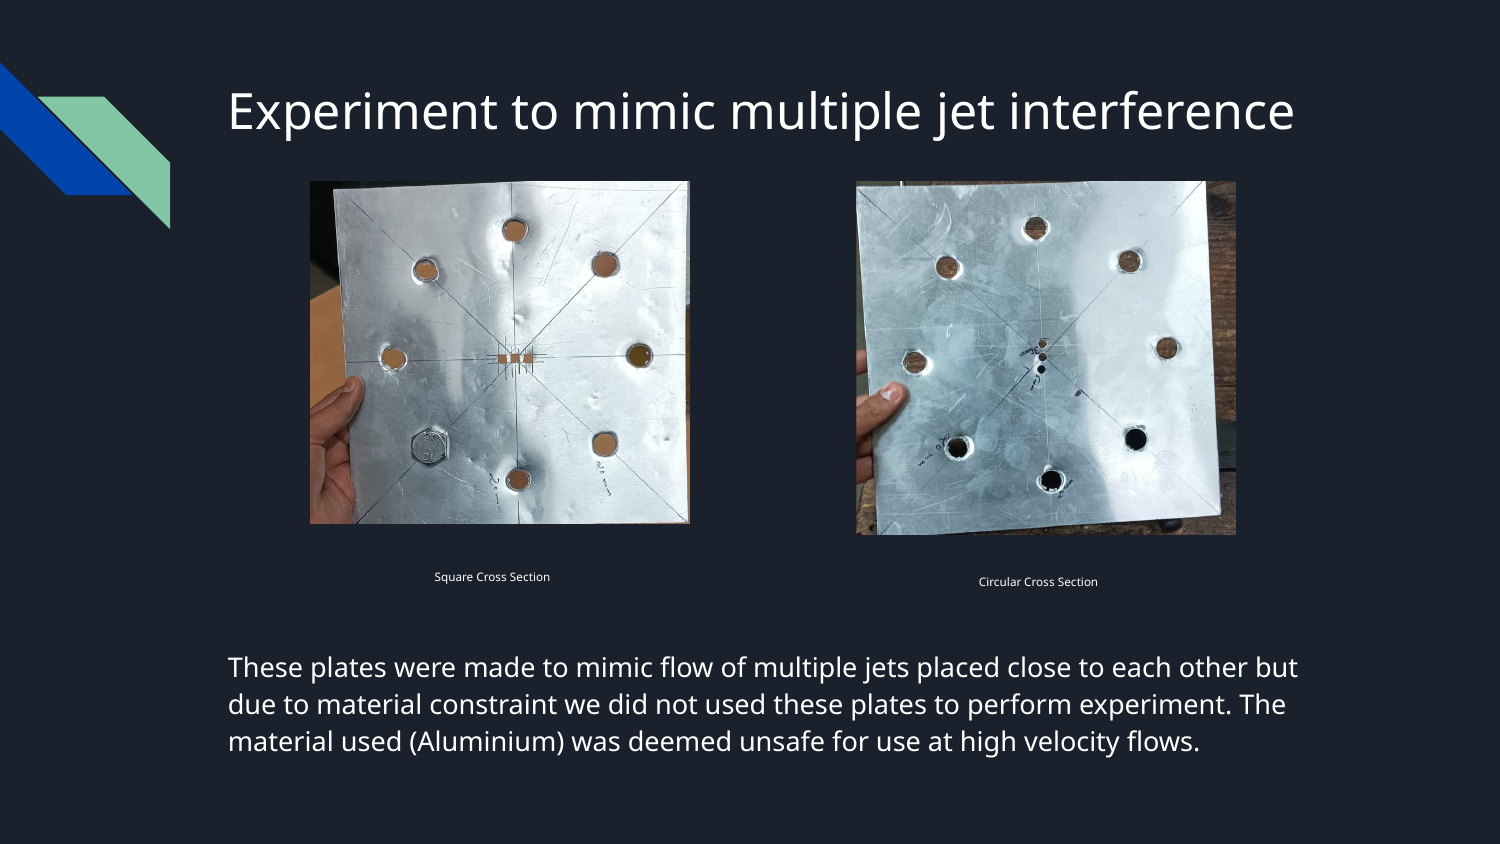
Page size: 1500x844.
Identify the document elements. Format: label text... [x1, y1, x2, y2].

picture [856, 181, 1237, 535]
list These plates were made to mimic flow of multiple jets placed close to each other but due to material constraint we did not used these plates to perform experiment. The material used (Aluminium) was deemed unsafe for use at high velocity flows. [212, 630, 1368, 844]
picture [309, 181, 691, 524]
title Circular Cross Section [841, 560, 1236, 605]
title Square Cross Section [295, 554, 690, 599]
title Experiment to mimic multiple jet interference [212, 64, 1368, 215]
